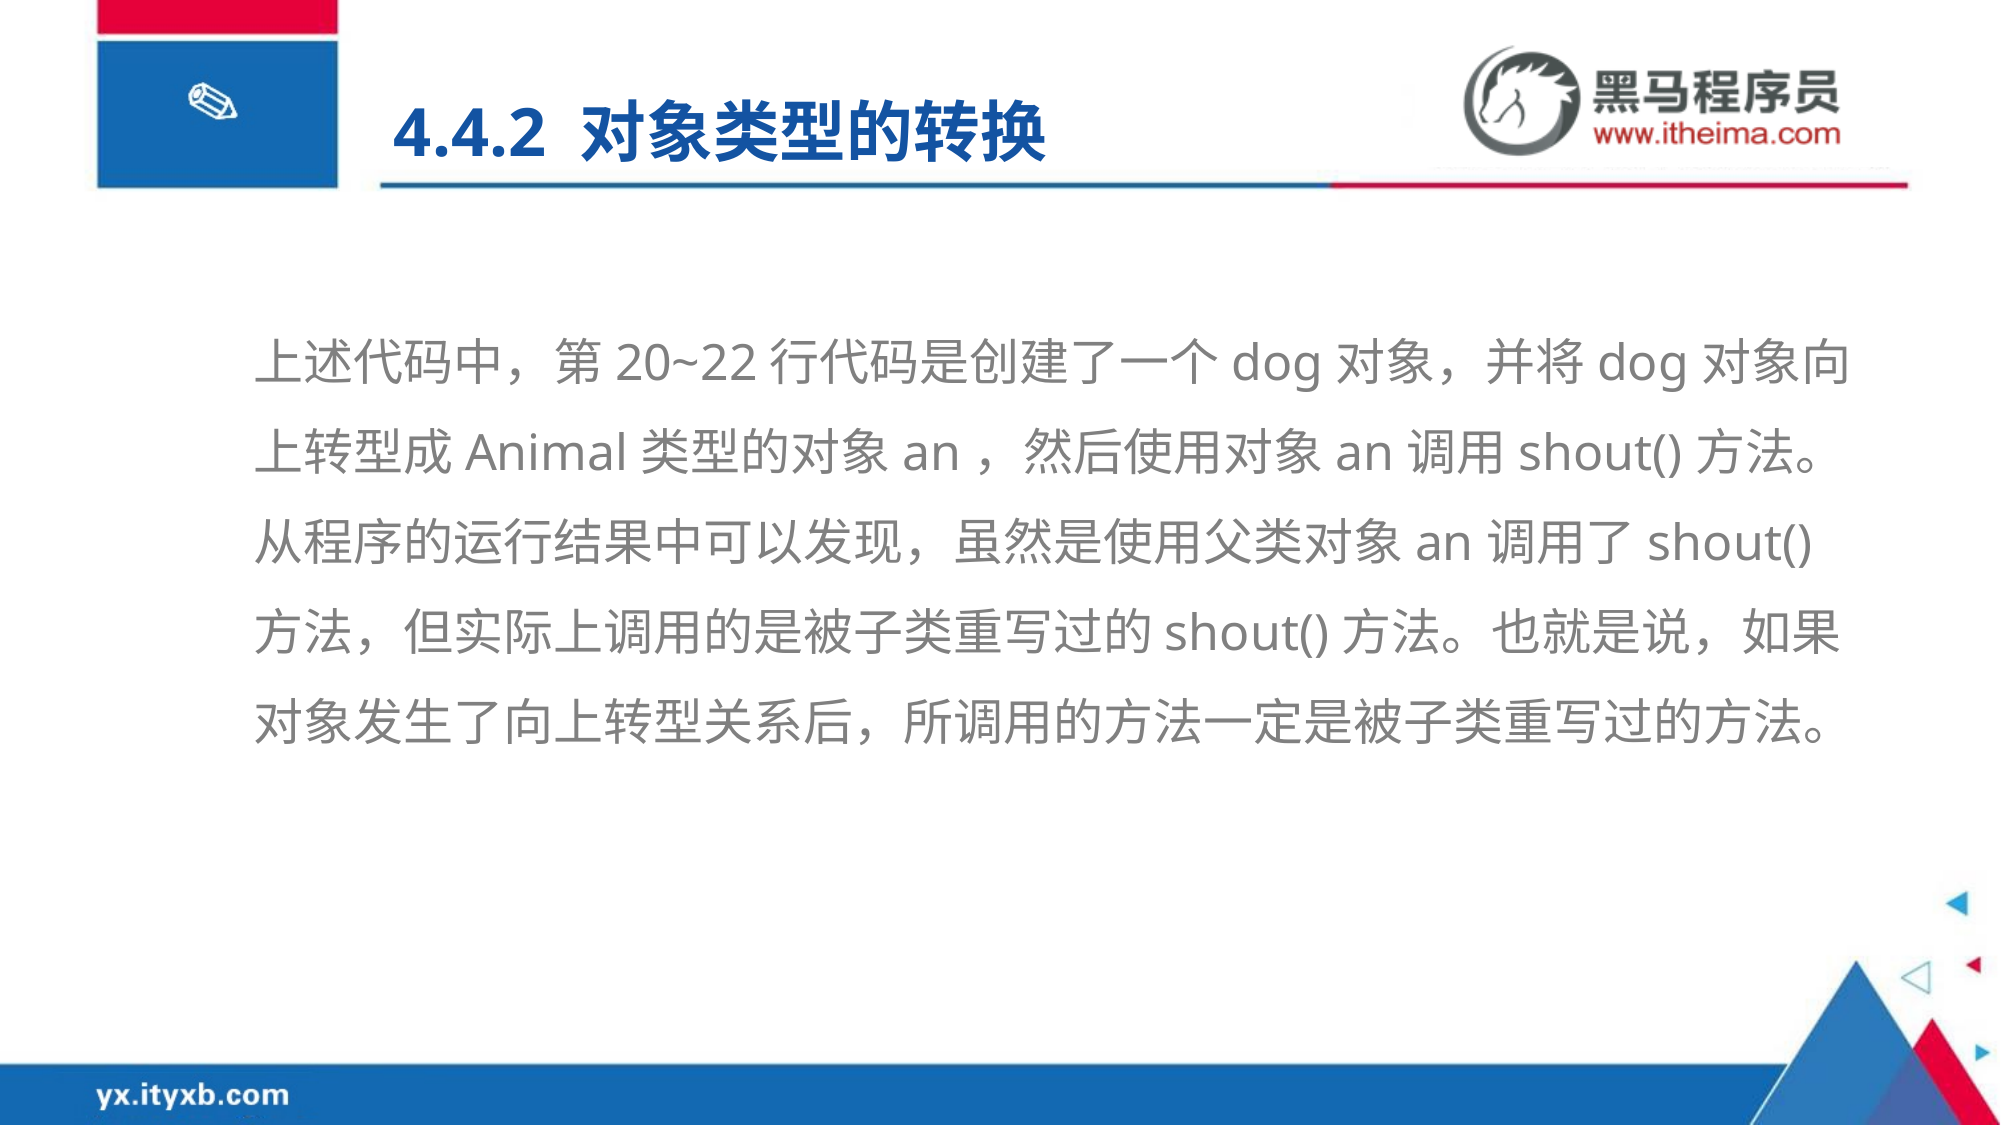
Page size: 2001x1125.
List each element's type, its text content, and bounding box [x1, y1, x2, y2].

text_box 4.4.2 对象类型的转换 [379, 82, 1279, 177]
picture [0, 0, 2001, 1125]
text_box 上述代码中，第20~22行代码是创建了一个dog对象，并将dog对象向上转型成Animal类型的对象an，然后使用对象an调用shout()方法。从程序的运行结果中可以发现，虽然是使用父类对象an调用了shout()方法，但实际上调用的是被子类重写过的shout()方法。也就是说，如果对象发生了向上转型关系后，所调用的方法一定是被子类重写过的方法。 [238, 293, 1874, 800]
